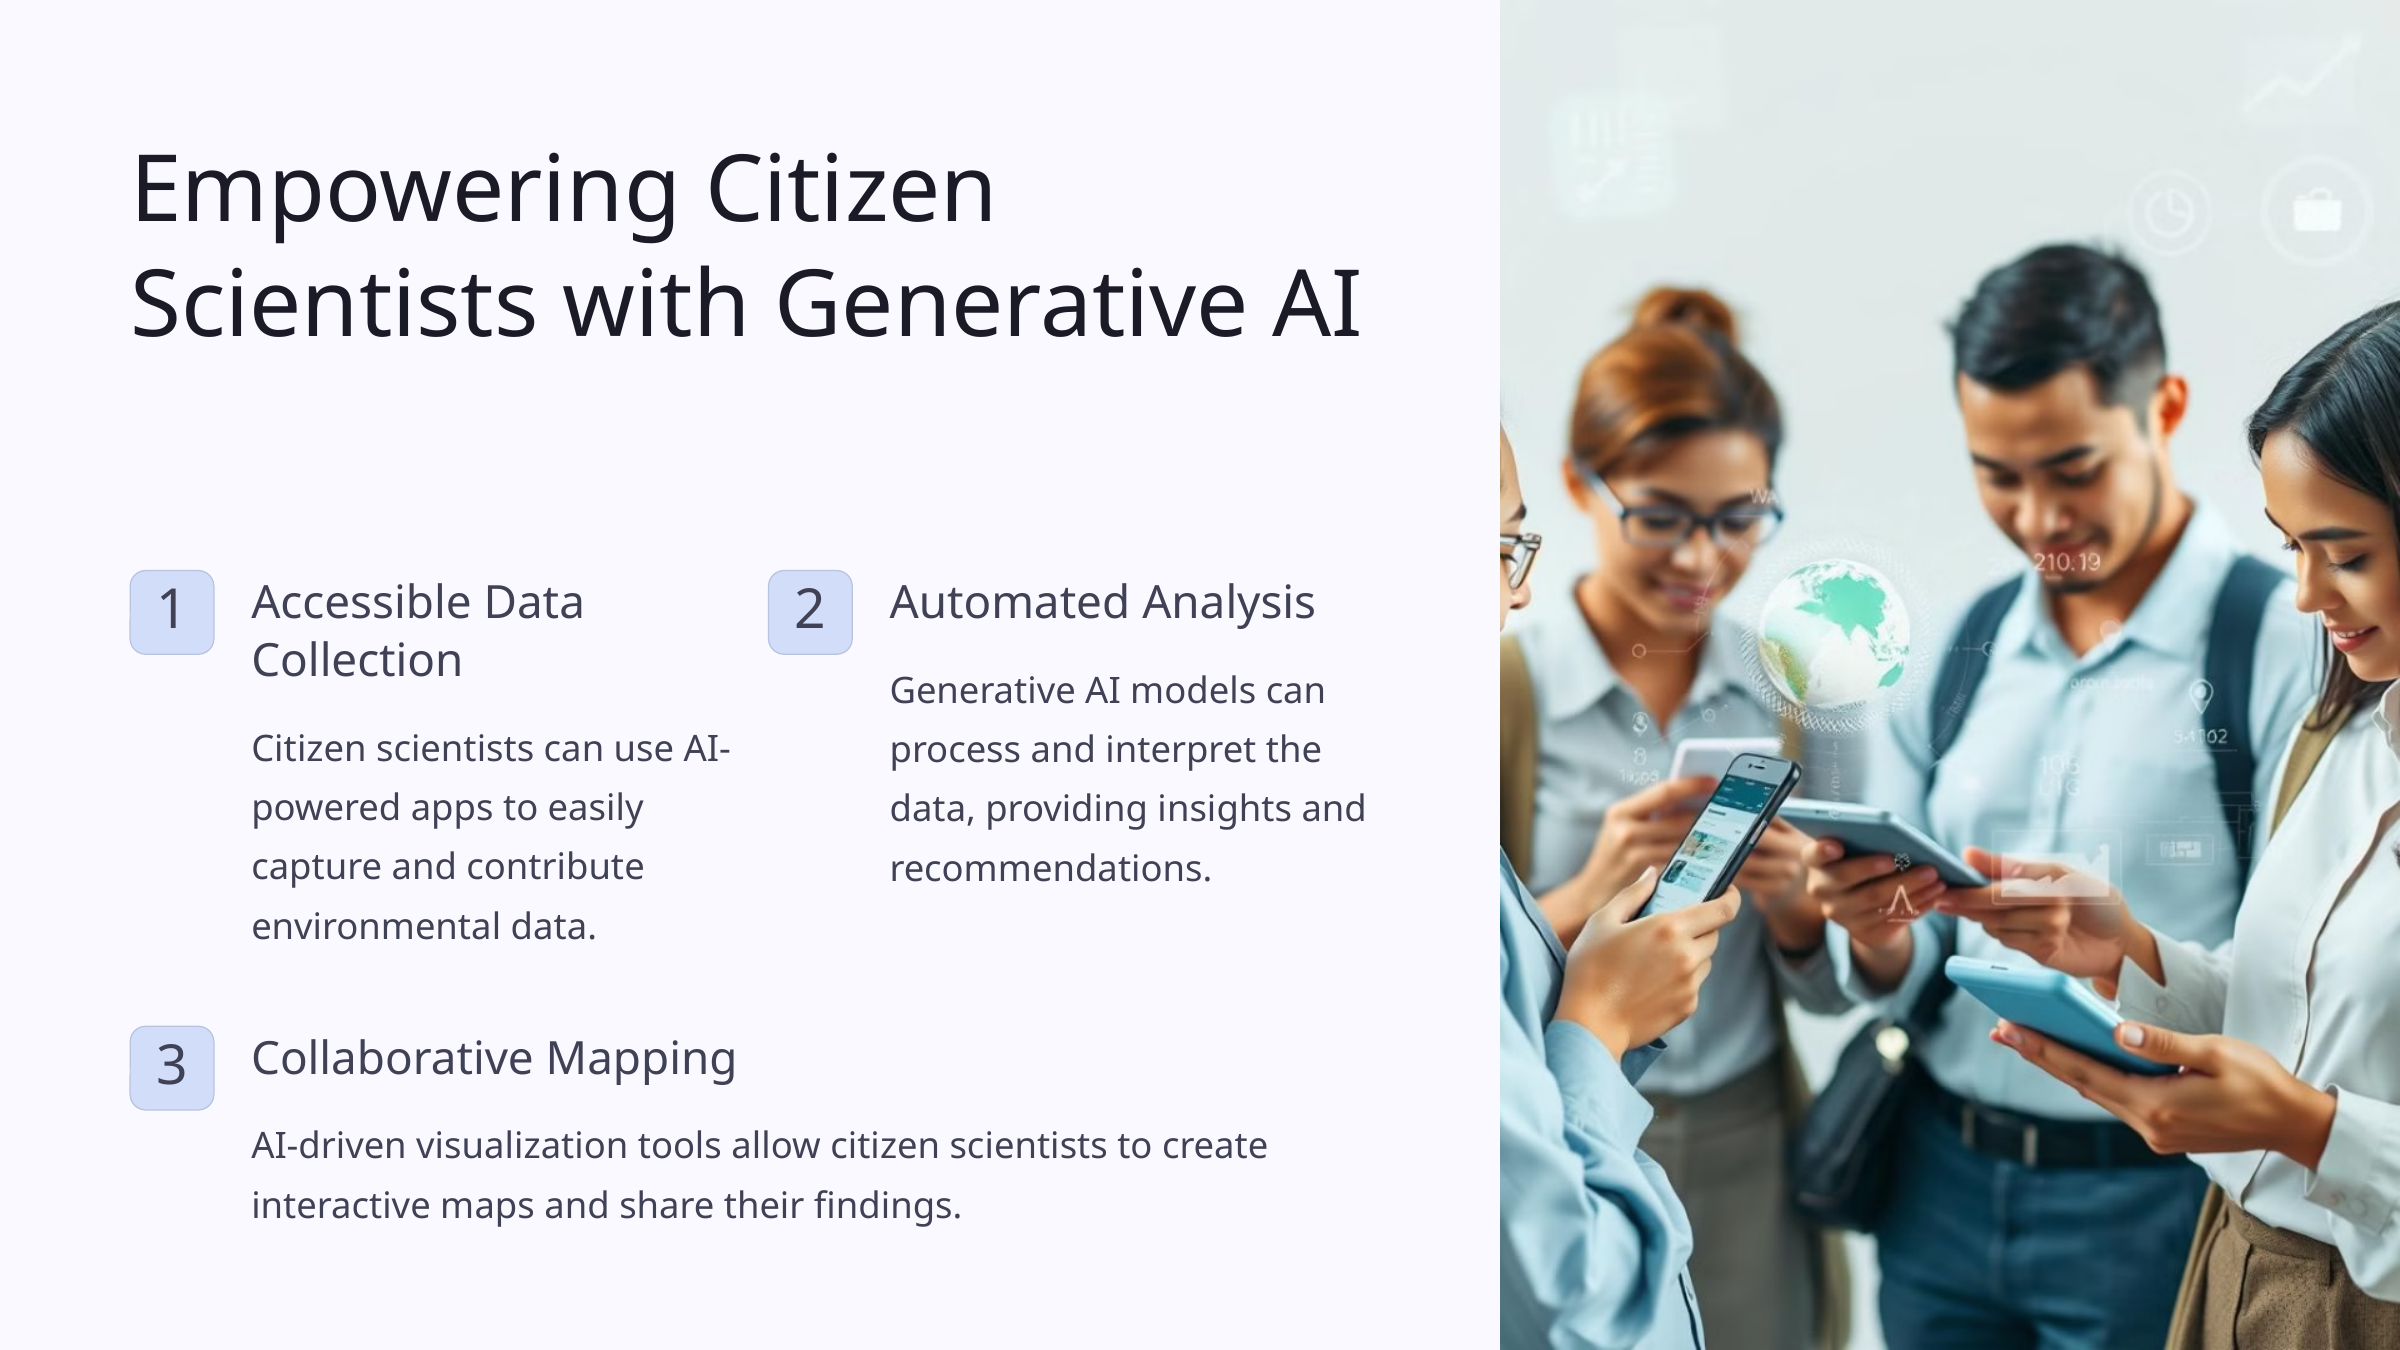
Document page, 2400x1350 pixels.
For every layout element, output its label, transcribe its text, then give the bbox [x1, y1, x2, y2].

text_box [130, 1026, 214, 1111]
text_box Generative AI models can process and interpret the data, providing insights and recommendations. [889, 650, 1370, 890]
text_box Automated Analysis [889, 570, 1355, 629]
text_box Citizen scientists can use AI-powered apps to easily capture and contribute environmental data. [251, 709, 732, 948]
text_box [130, 570, 214, 655]
text_box Accessible Data Collection [251, 570, 732, 687]
text_box Empowering Citizen Scientists with Generative AI [130, 124, 1370, 473]
text_box 2 [794, 584, 827, 641]
text_box 3 [155, 1040, 189, 1097]
picture [1499, 0, 2400, 1350]
text_box Collaborative Mapping [251, 1026, 776, 1085]
text_box AI-driven visualization tools allow citizen scientists to create interactive maps and share their findings. [251, 1106, 1370, 1226]
text_box [768, 570, 853, 655]
text_box 1 [161, 584, 183, 641]
